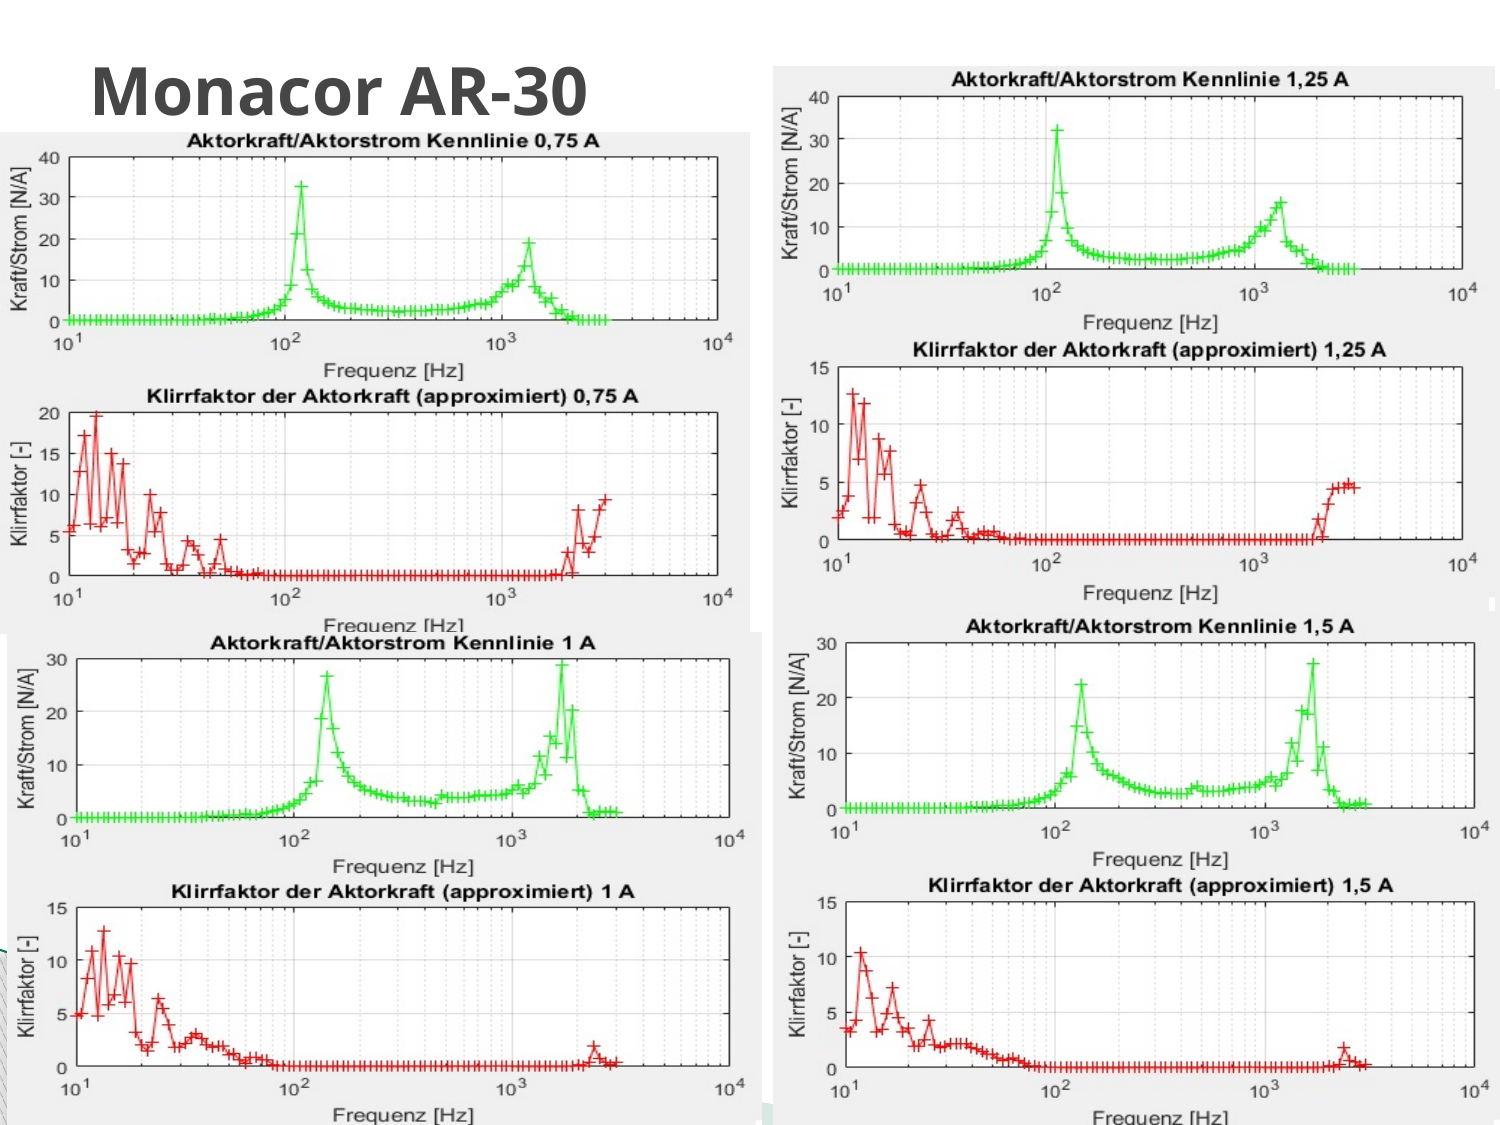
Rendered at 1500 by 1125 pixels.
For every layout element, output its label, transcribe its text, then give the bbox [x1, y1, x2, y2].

picture [773, 66, 1500, 1125]
title Monacor AR-30 [75, 0, 1425, 183]
picture [0, 132, 763, 1125]
